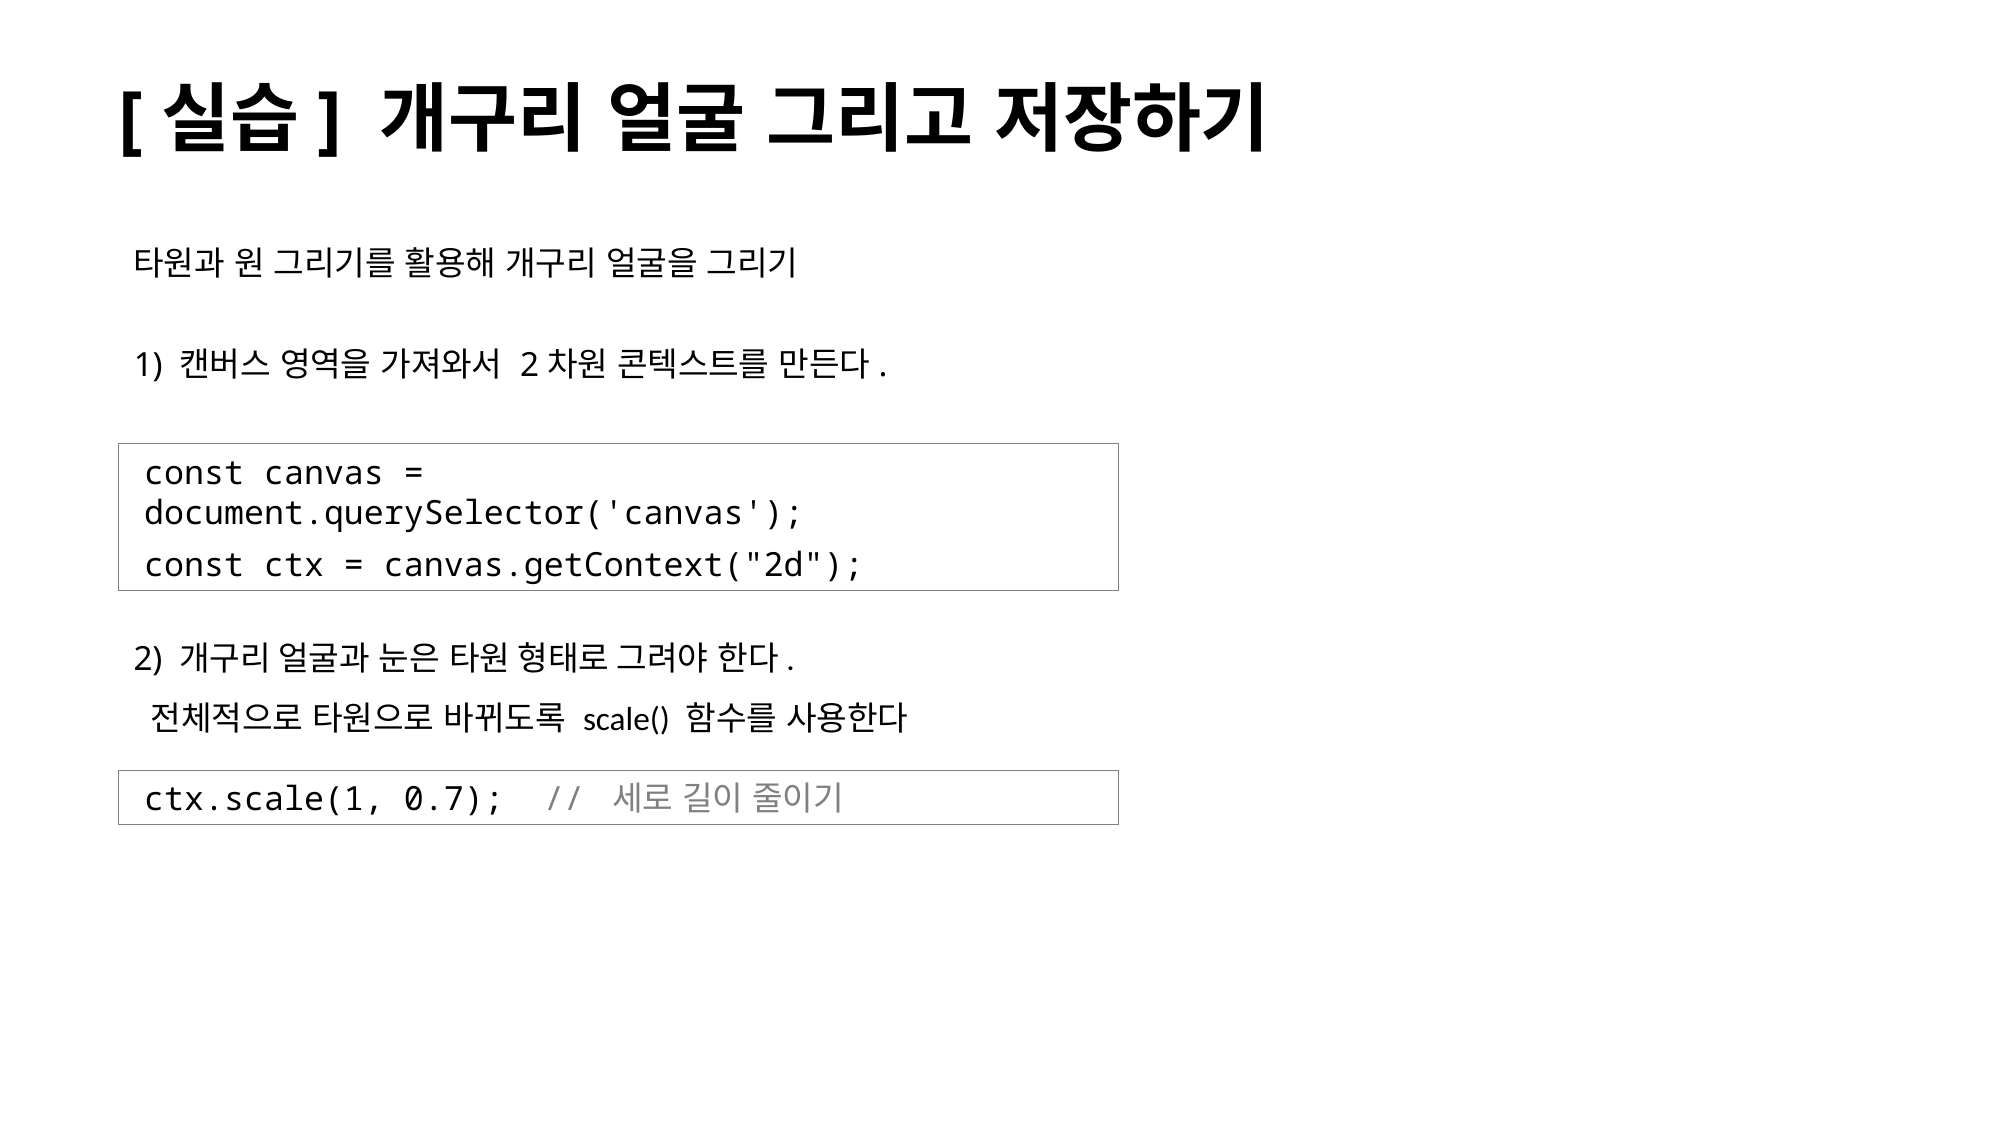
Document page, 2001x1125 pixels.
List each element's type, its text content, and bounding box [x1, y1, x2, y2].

title [실습] 개구리 얼굴 그리고 저장하기 [103, 52, 1566, 191]
text_box const canvas = document.querySelector('canvas'); const ctx = canvas.getContext("2d"); [118, 443, 1119, 591]
text_box 1) 캔버스 영역을 가져와서 2차원 콘텍스트를 만든다. [118, 335, 1429, 391]
text_box 2) 개구리 얼굴과 눈은 타원 형태로 그려야 한다. 전체적으로 타원으로 바뀌도록 scale() 함수를 사용한다 [118, 610, 1081, 745]
text_box ctx.scale(1, 0.7); // 세로 길이 줄이기 [118, 770, 1119, 825]
text_box 타원과 원 그리기를 활용해 개구리 얼굴을 그리기 [118, 214, 1728, 290]
